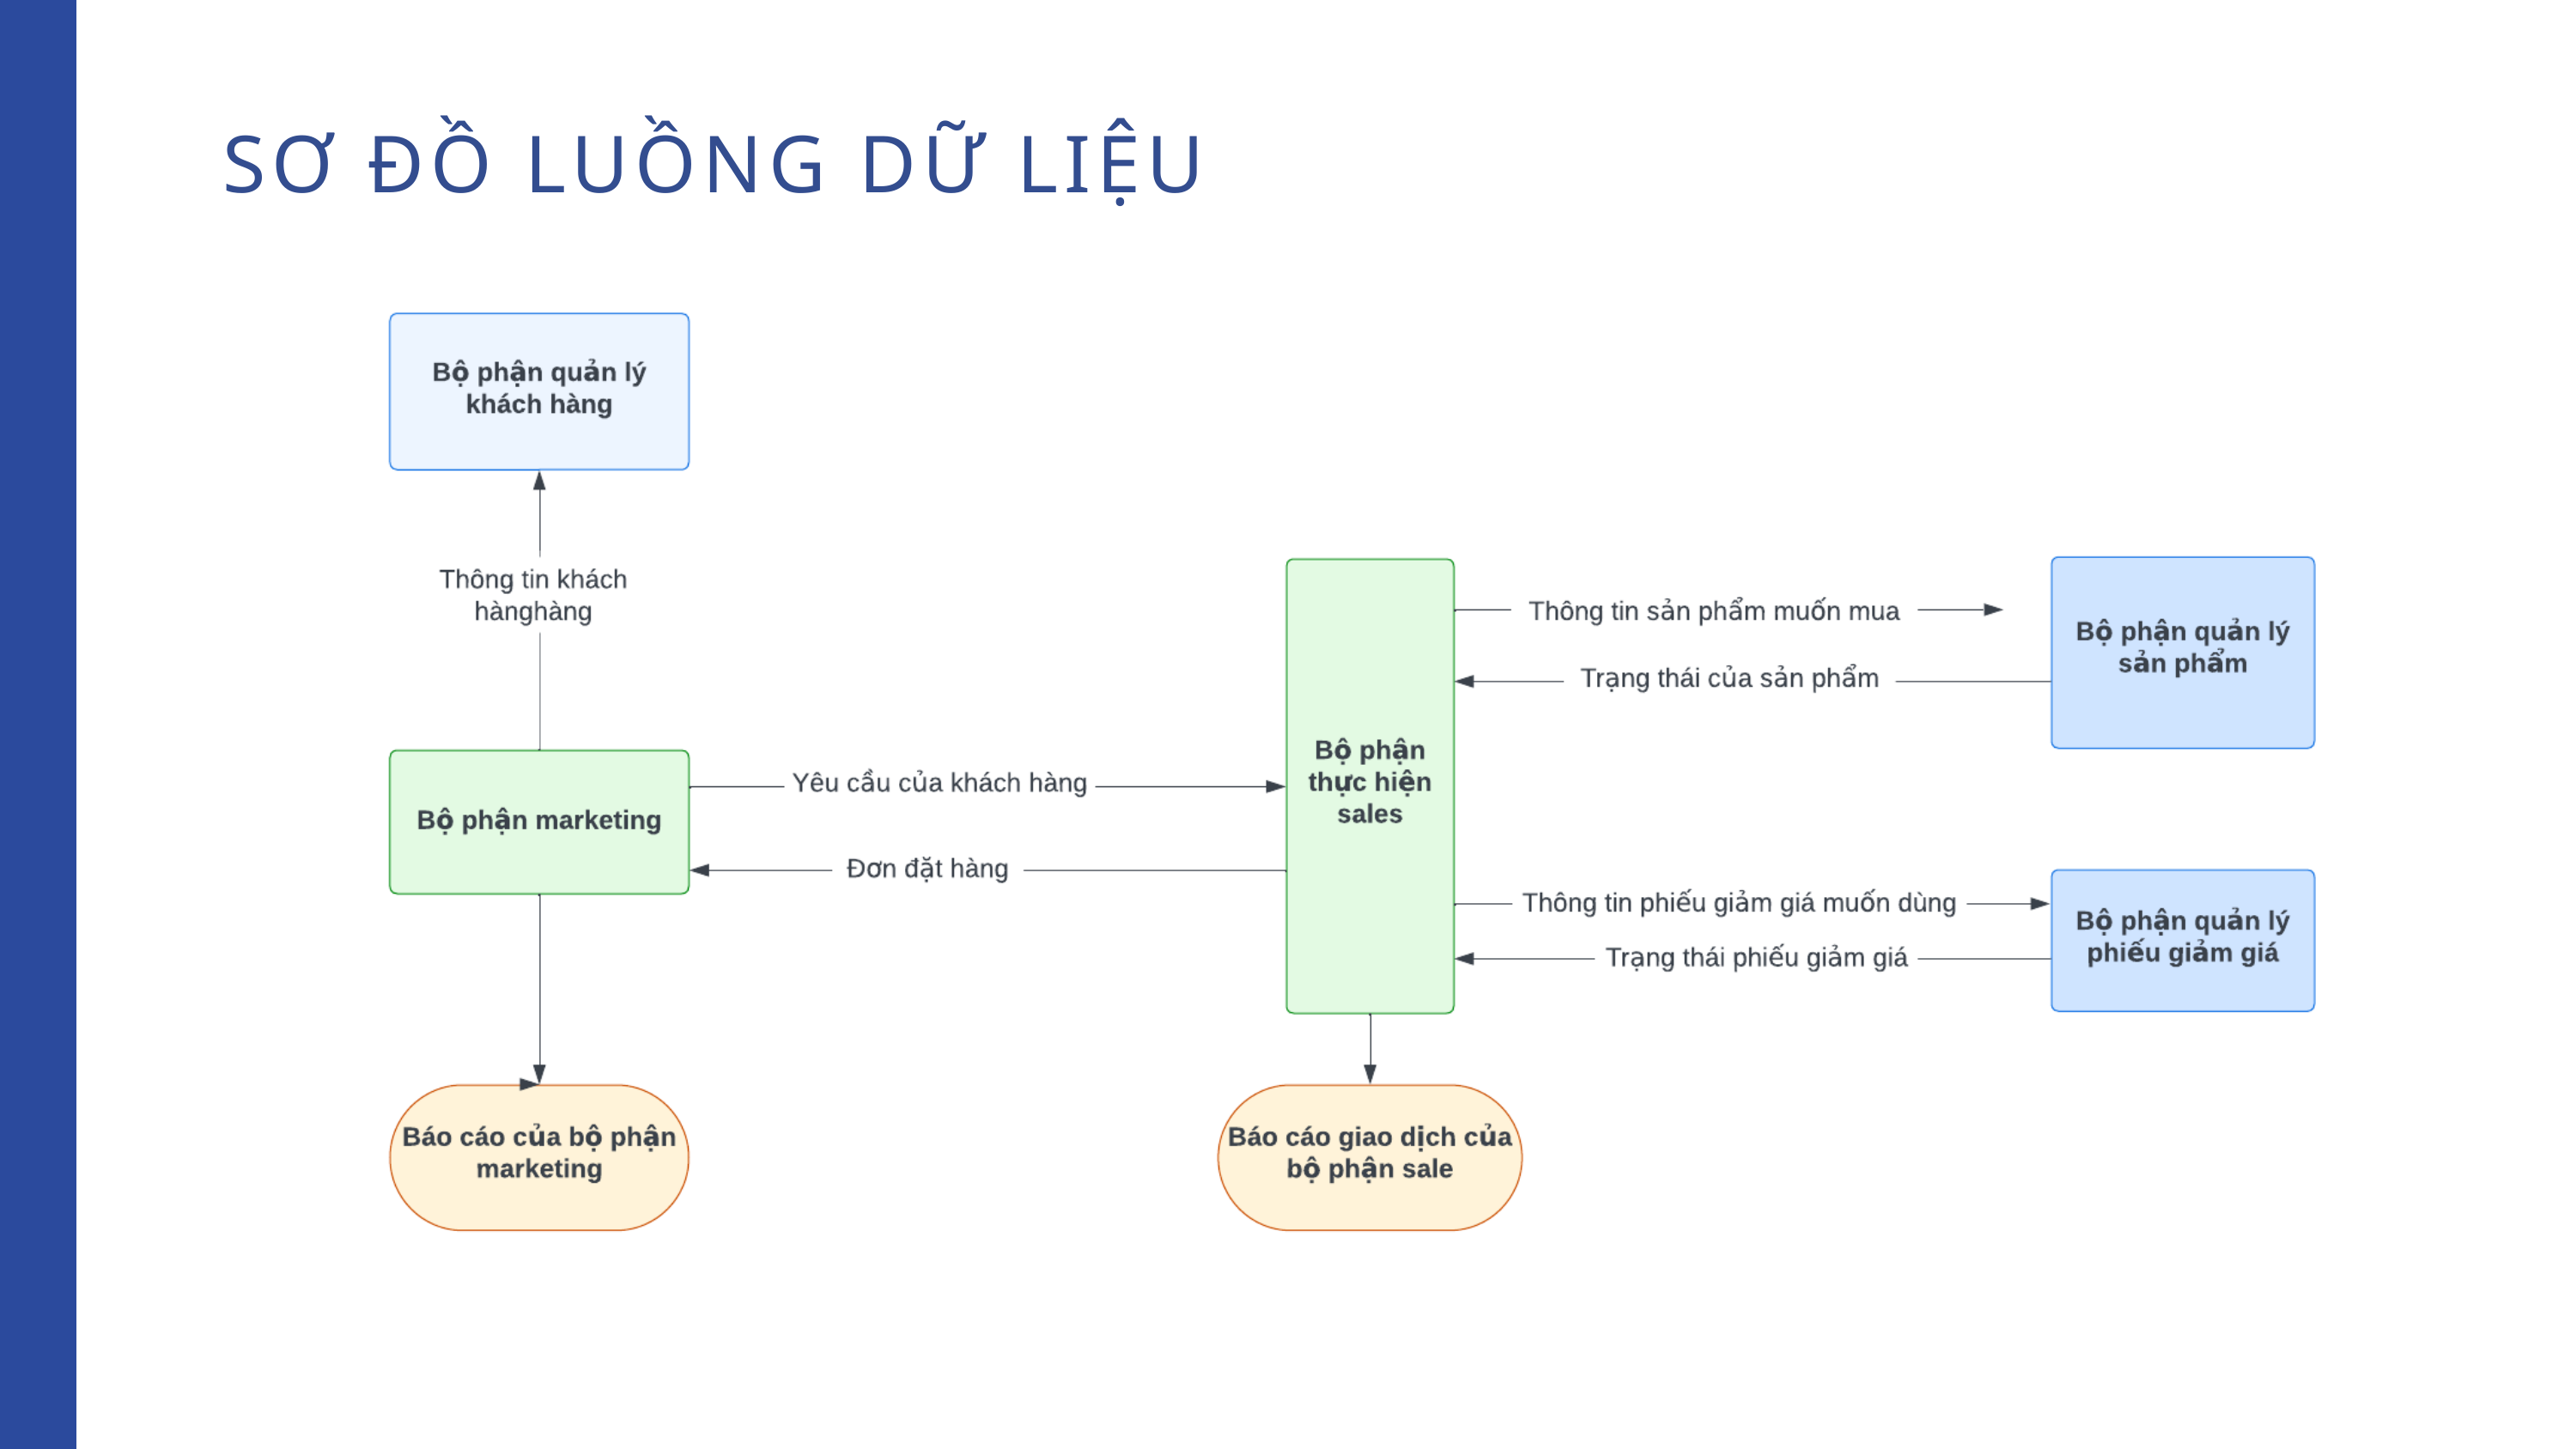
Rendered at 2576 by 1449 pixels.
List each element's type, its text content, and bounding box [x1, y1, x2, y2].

text_box SƠ ĐỒ LUỒNG DỮ LIỆU [76, 77, 1352, 209]
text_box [0, 0, 76, 1449]
picture [267, 241, 2438, 1304]
